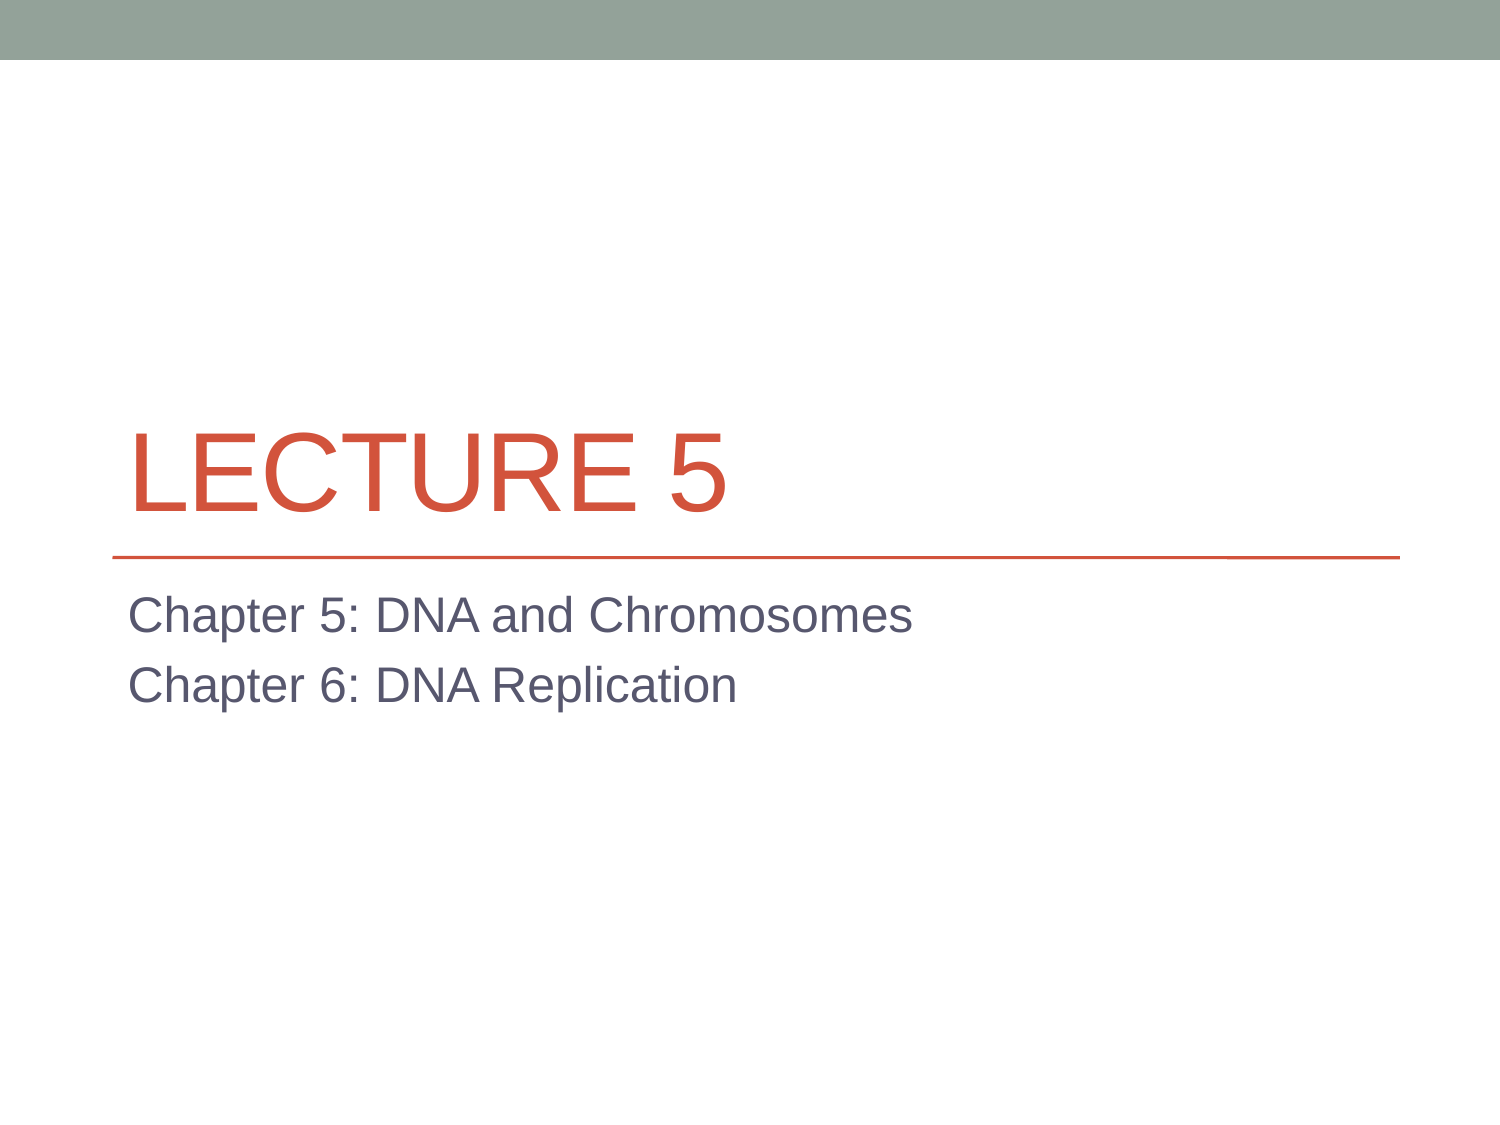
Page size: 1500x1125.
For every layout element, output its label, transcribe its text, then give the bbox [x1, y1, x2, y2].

subtitle Chapter 5: DNA and Chromosomes Chapter 6: DNA Replication [112, 575, 1163, 863]
title Lecture 5 [112, 224, 1400, 542]
